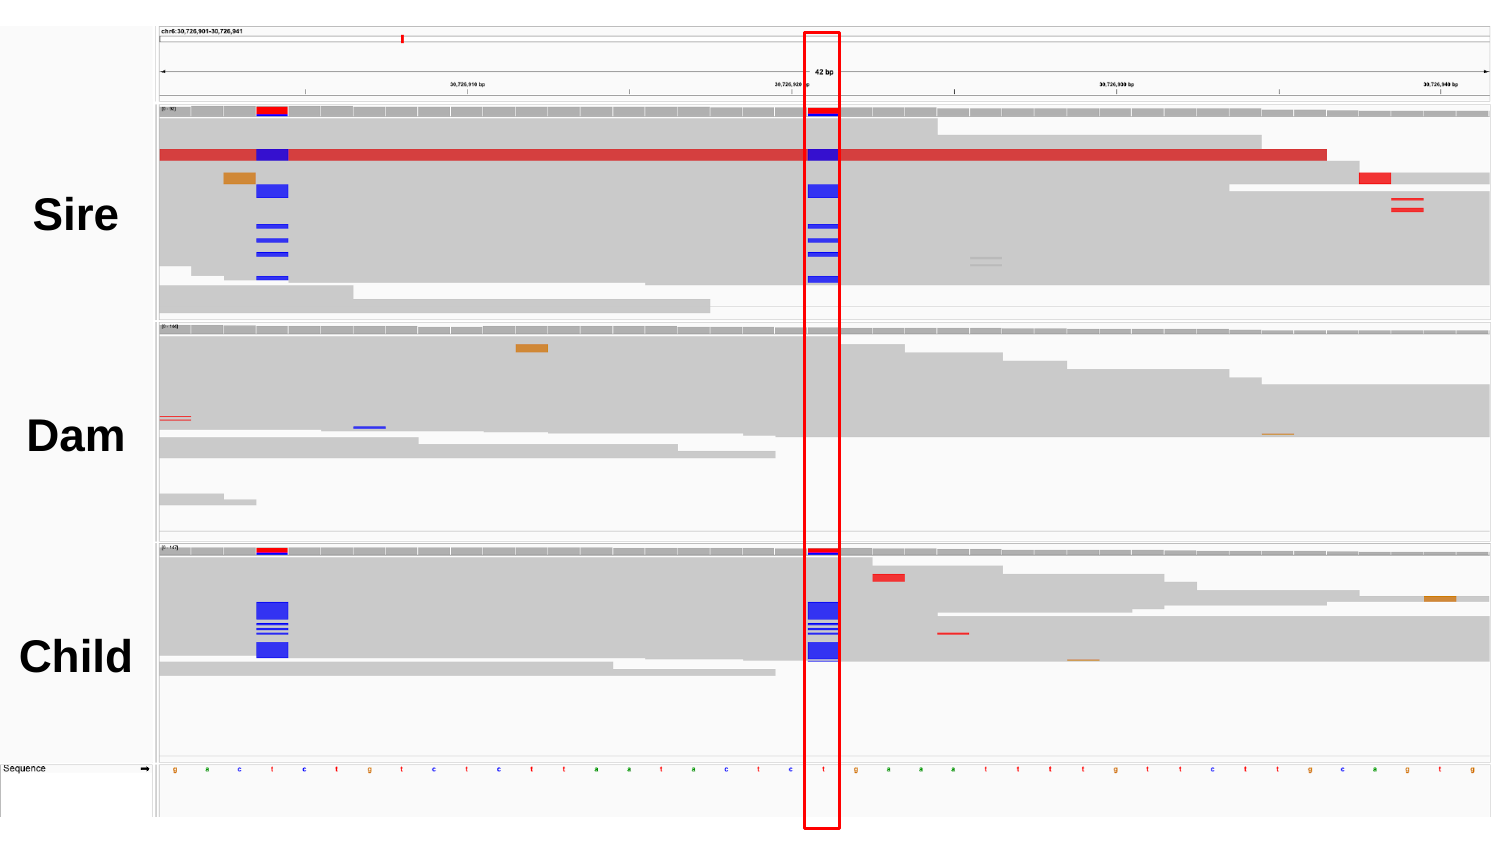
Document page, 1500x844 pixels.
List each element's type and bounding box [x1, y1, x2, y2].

picture [0, 26, 1500, 817]
text_box [804, 825, 840, 829]
